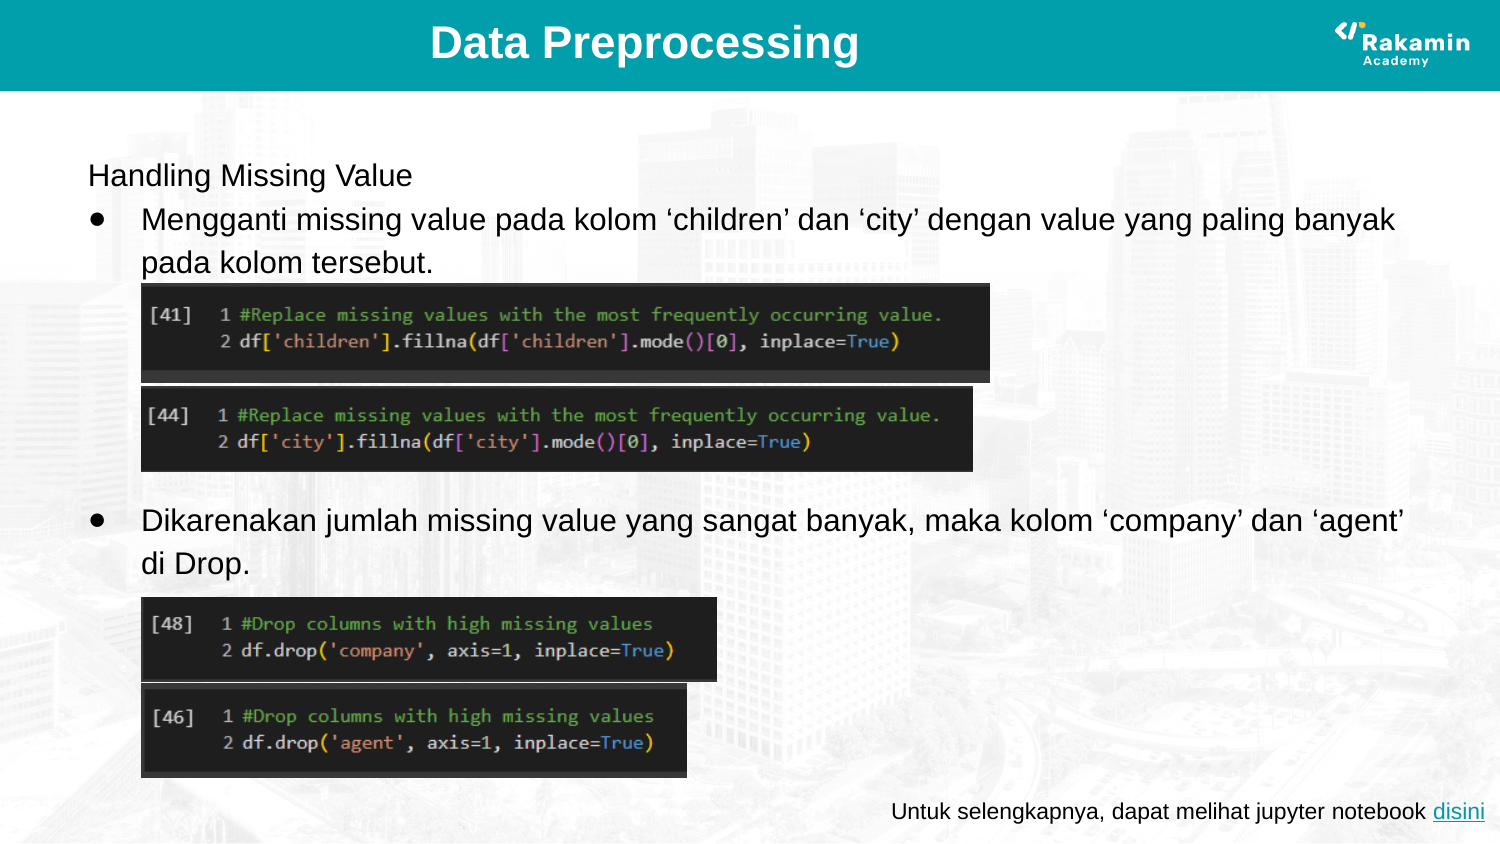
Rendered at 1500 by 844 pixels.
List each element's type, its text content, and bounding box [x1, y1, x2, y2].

text_box Untuk selengkapnya, dapat melihat jupyter notebook disini [763, 782, 1500, 838]
title Data Preprocessing [0, 0, 1291, 92]
picture [140, 386, 973, 472]
picture [140, 597, 717, 682]
picture [140, 283, 991, 383]
picture [140, 683, 687, 778]
list Handling Missing Value Mengganti missing value pada kolom ‘children’ dan ‘city’ dengan value yang paling banyak pada kolom tersebut. Dikarenakan jumlah missing value yang sangat banyak, maka kolom ‘company’ dan ‘agent’ di Drop. [51, 135, 1449, 808]
picture [0, 0, 1500, 844]
